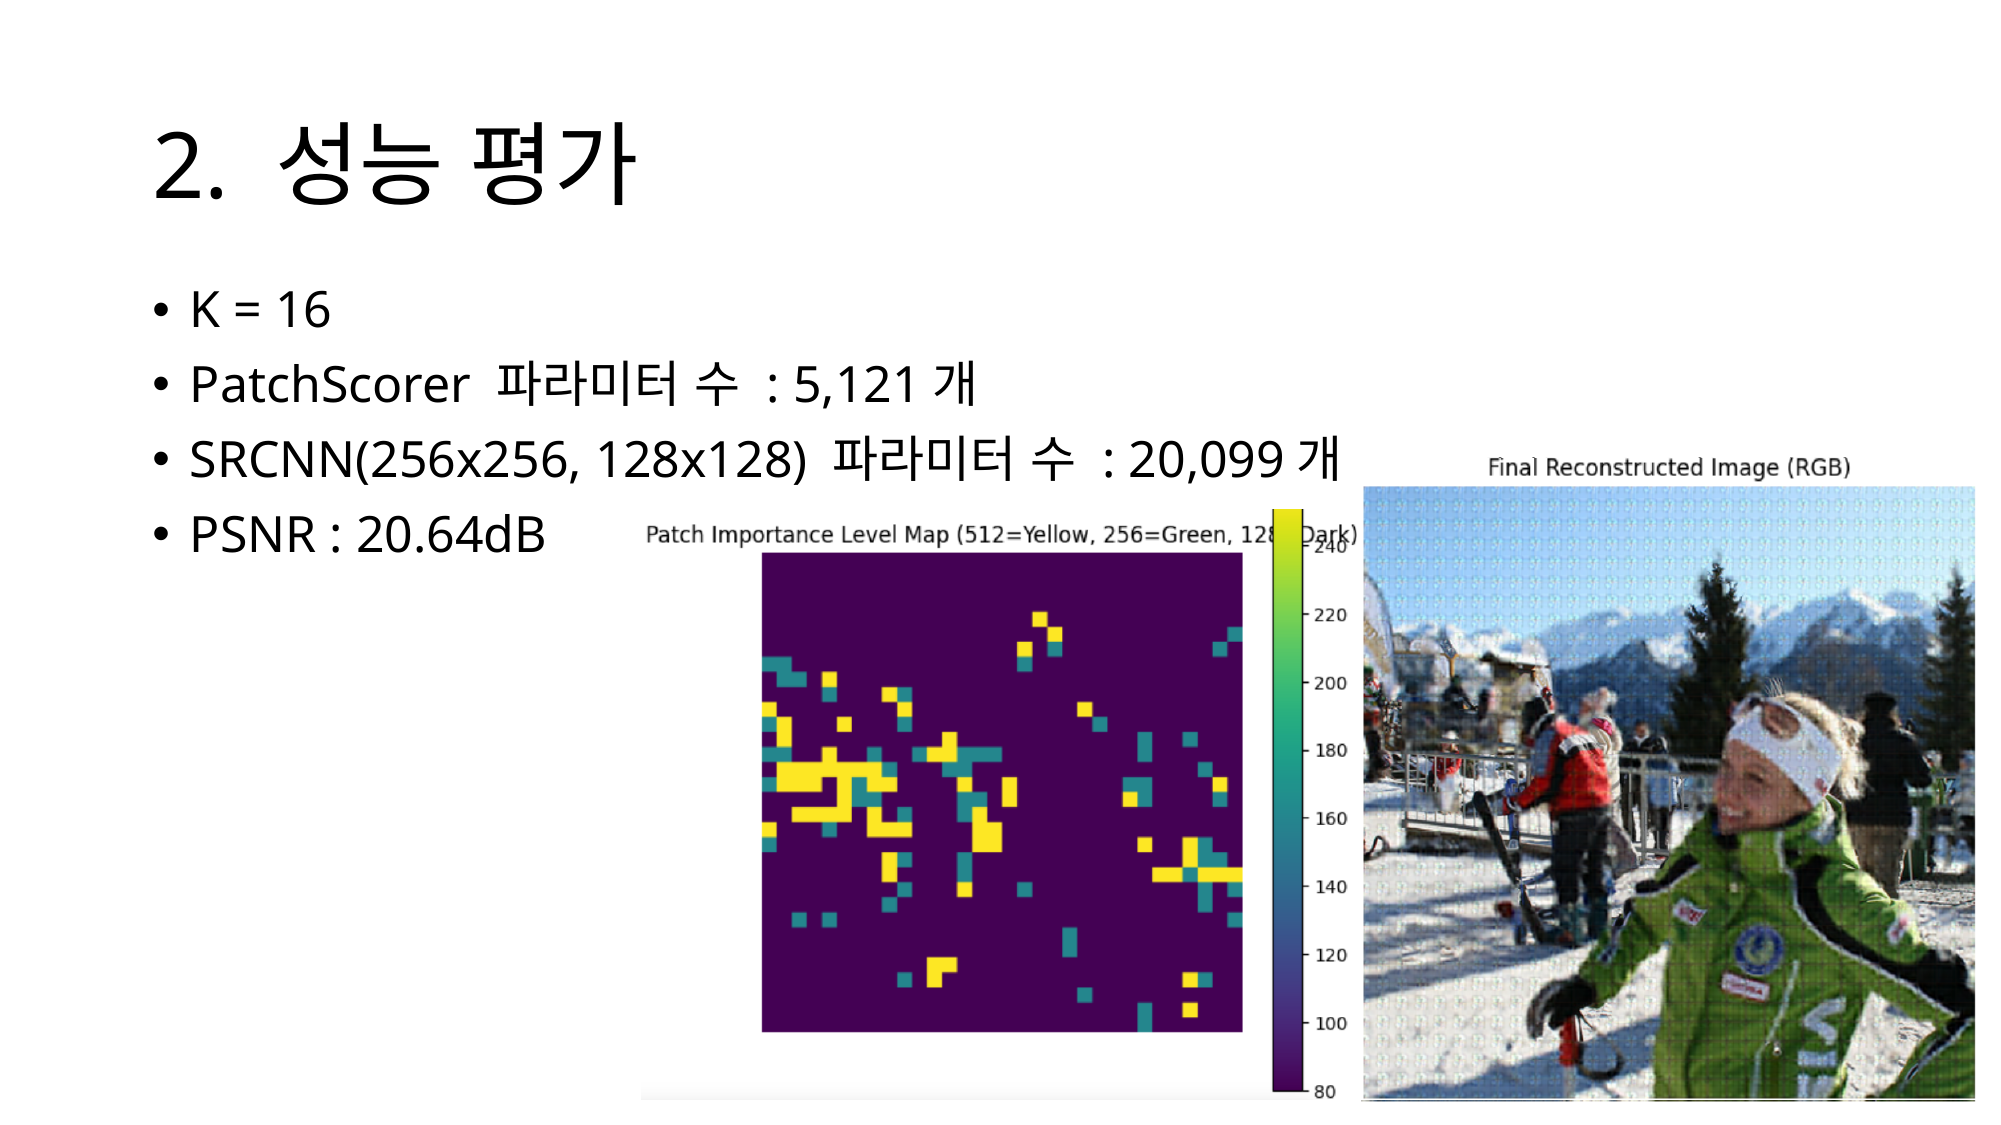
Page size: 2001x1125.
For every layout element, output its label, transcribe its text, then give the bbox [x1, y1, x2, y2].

picture [641, 453, 1980, 1115]
title 2. 성능 평가 [137, 59, 1863, 277]
list K = 16 PatchScorer 파라미터 수 : 5,121개 SRCNN(256x256, 128x128) 파라미터 수 : 20,099개 PSNR : 20.64dB [137, 277, 1863, 992]
